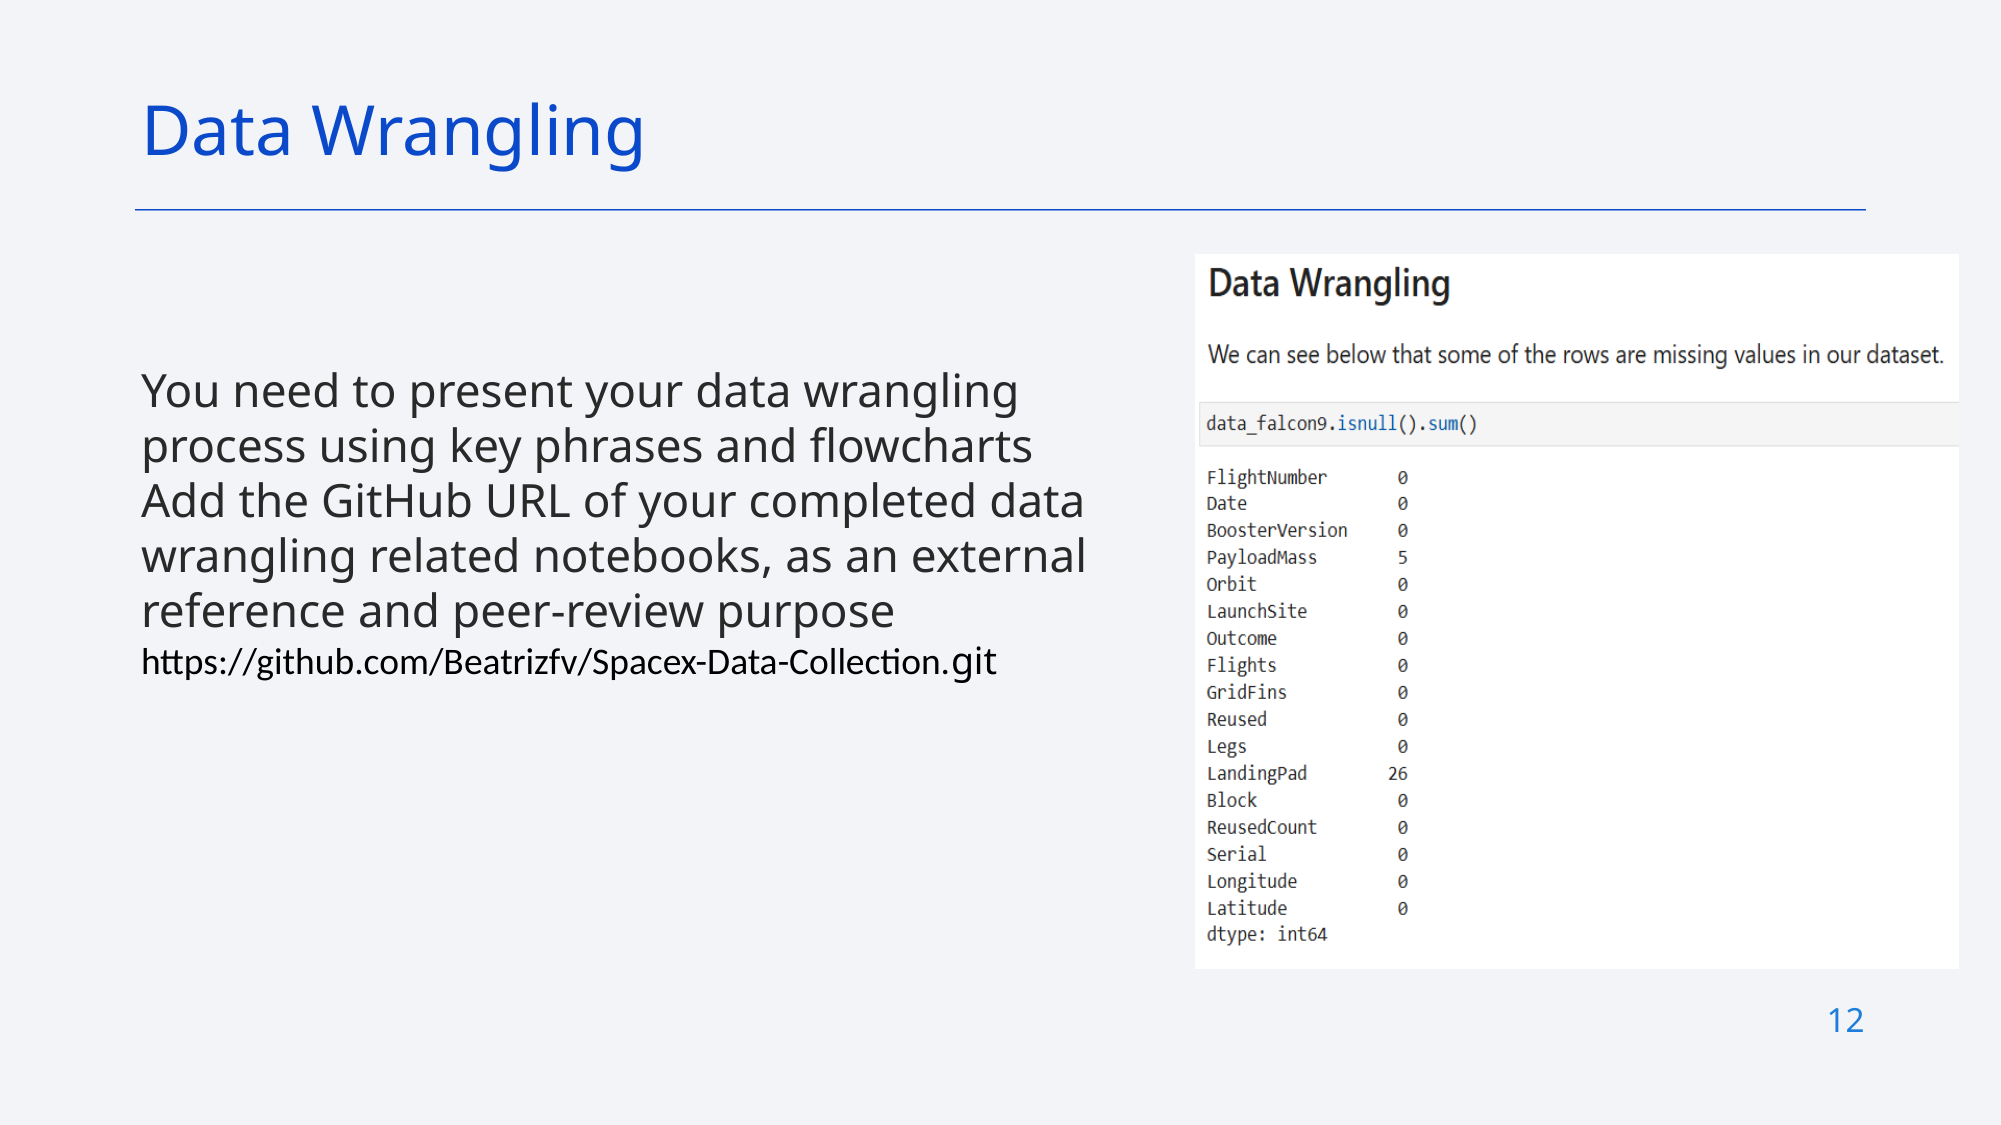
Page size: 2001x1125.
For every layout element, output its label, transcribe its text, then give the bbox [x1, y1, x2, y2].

slide_number 12 [1429, 988, 1880, 1055]
text_box Data Wrangling [126, 88, 1852, 179]
list You need to present your data wrangling process using key phrases and flowcharts Add the GitHub URL of your completed data wrangling related notebooks, as an external reference and peer-review purpose https://github.com/Beatrizfv/Spacex-Data-Collection.git [126, 299, 1177, 1014]
picture [0, 0, 2001, 1125]
